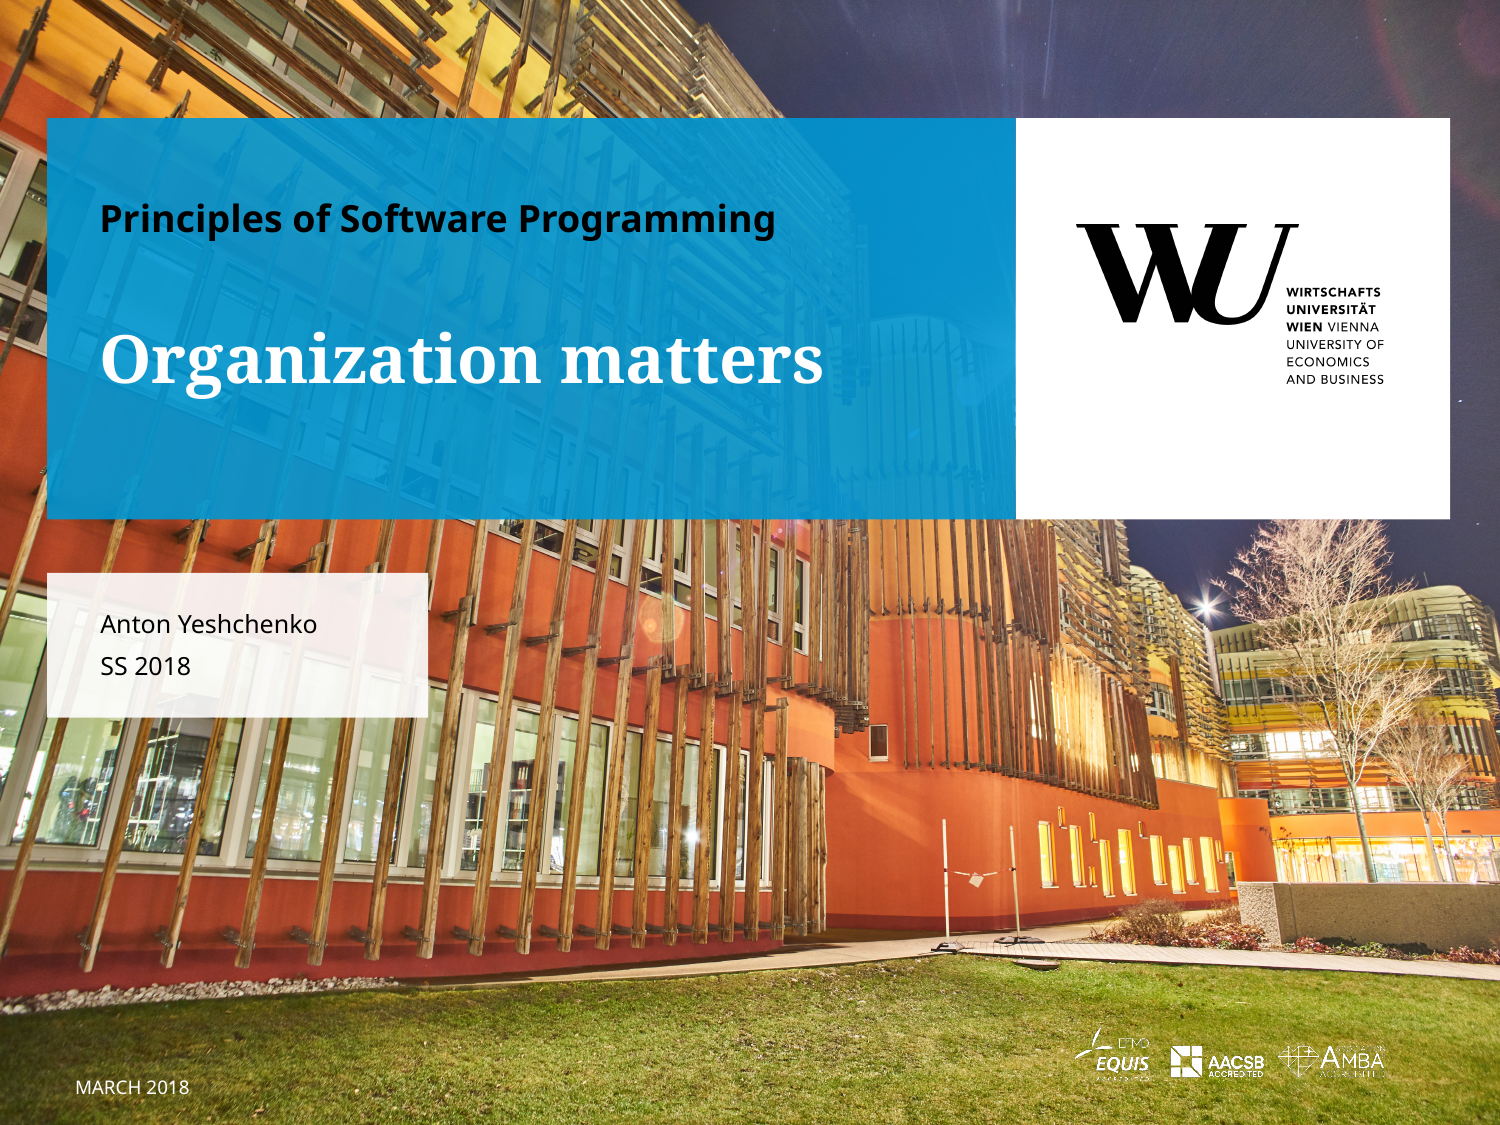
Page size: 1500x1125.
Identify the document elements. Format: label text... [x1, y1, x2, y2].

list March 2018 [75, 1068, 344, 1117]
list Anton Yeshchenko SS 2018 [47, 572, 429, 718]
title Organization matters [99, 265, 992, 459]
picture [0, 0, 1500, 1125]
subtitle Principles of Software Programming [99, 195, 992, 265]
